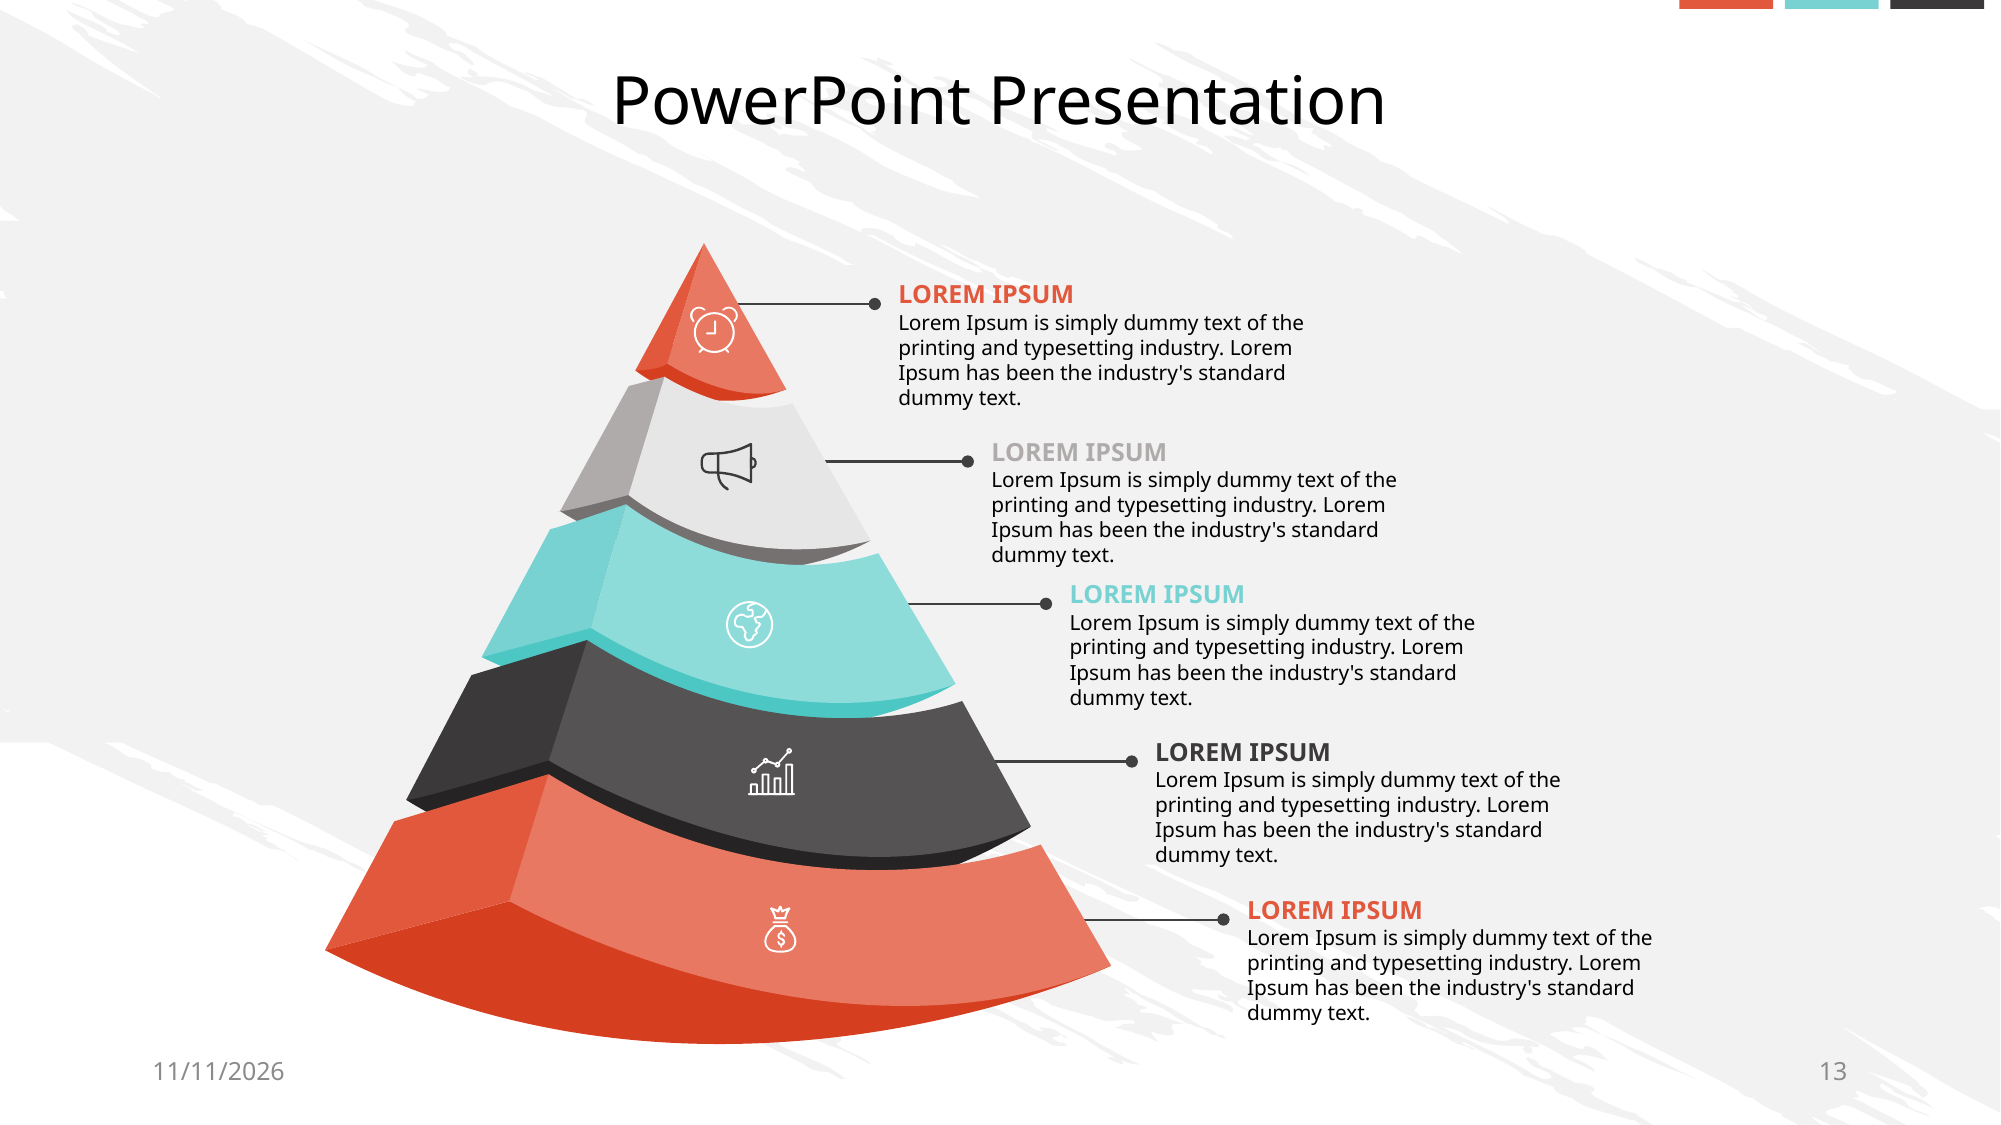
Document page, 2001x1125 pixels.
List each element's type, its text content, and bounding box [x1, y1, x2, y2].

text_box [747, 747, 796, 774]
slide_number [137, 1042, 325, 1103]
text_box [764, 905, 797, 953]
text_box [991, 436, 1420, 543]
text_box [1246, 894, 1675, 1001]
slide_number 13 [1412, 1042, 1863, 1103]
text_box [689, 305, 739, 353]
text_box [1069, 578, 1498, 686]
list PowerPoint Presentation [458, 59, 1542, 148]
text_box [406, 639, 1031, 774]
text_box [635, 243, 787, 376]
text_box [1155, 736, 1584, 843]
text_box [557, 376, 871, 504]
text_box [898, 278, 1327, 386]
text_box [700, 442, 757, 491]
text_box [325, 774, 1112, 1125]
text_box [725, 601, 774, 649]
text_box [481, 504, 956, 639]
